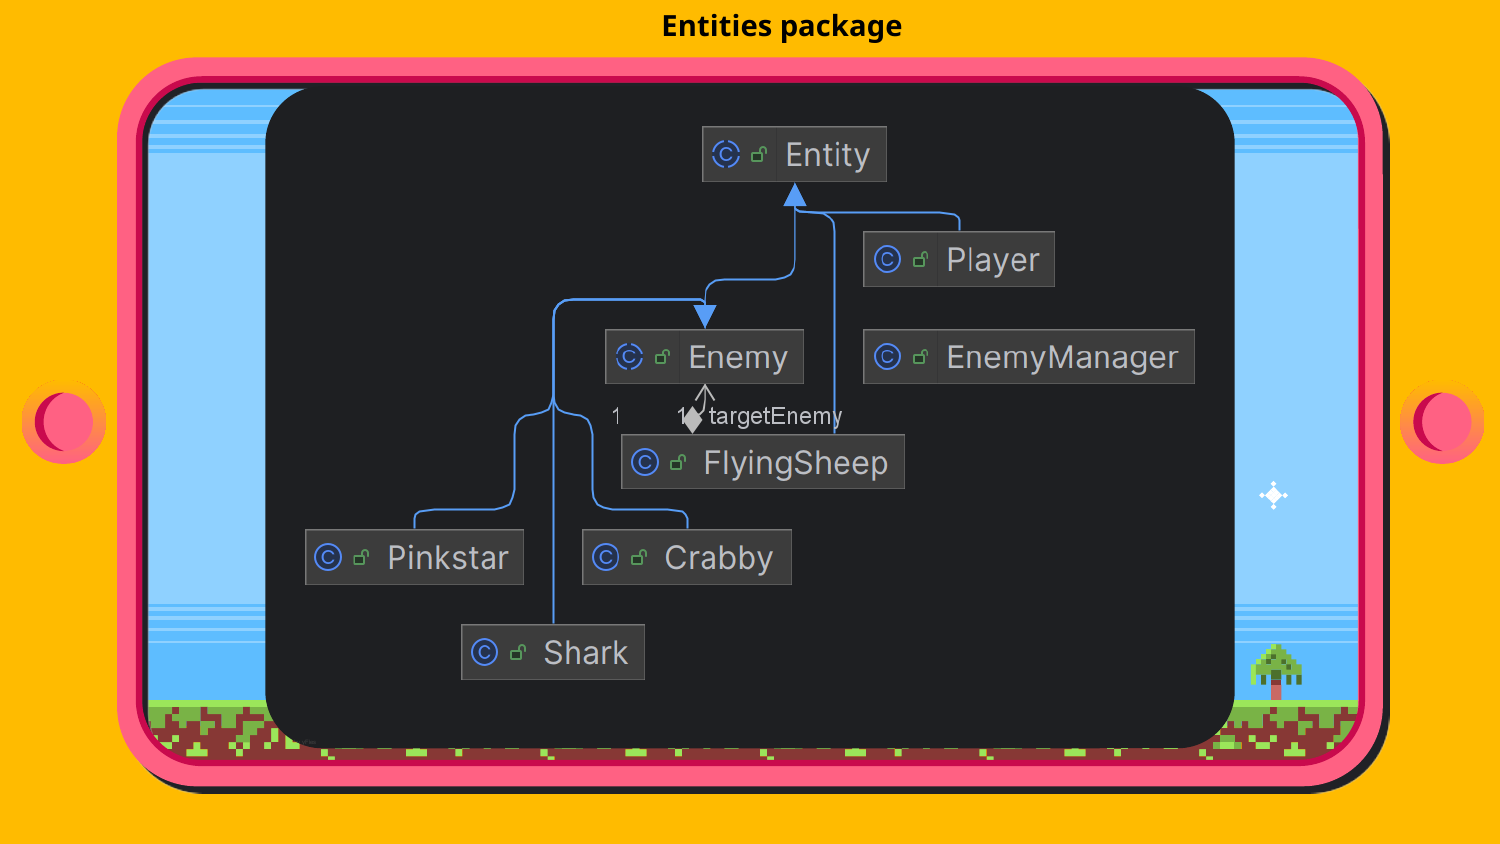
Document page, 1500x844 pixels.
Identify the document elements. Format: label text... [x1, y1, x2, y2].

picture [265, 86, 1235, 749]
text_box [1250, 644, 1302, 701]
text_box Entities package [646, 0, 1397, 50]
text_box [1263, 484, 1285, 506]
